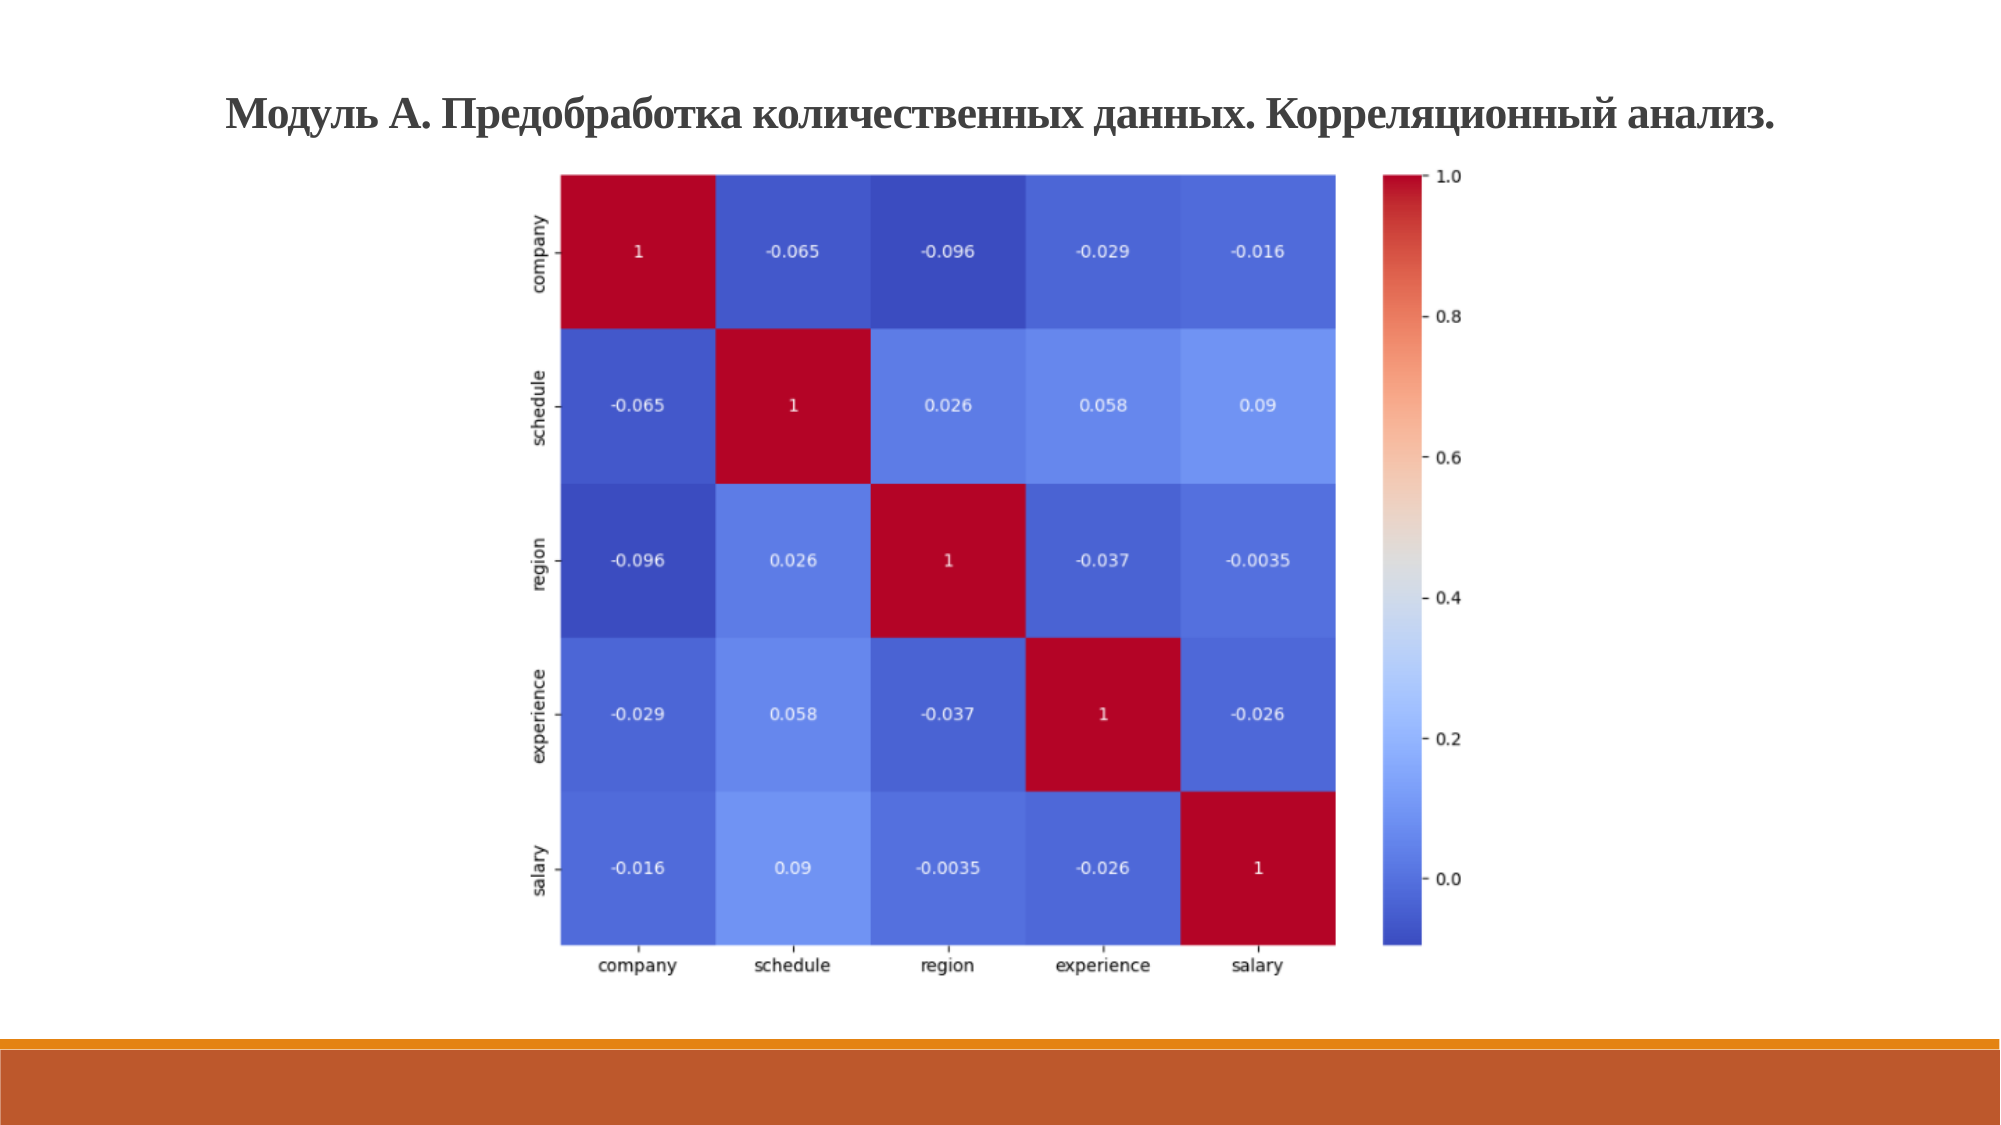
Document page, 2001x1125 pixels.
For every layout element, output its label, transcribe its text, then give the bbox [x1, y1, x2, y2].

text_box Модуль А. Предобработка количественных данных. Корреляционный анализ. [174, 48, 1825, 164]
picture [516, 155, 1484, 996]
